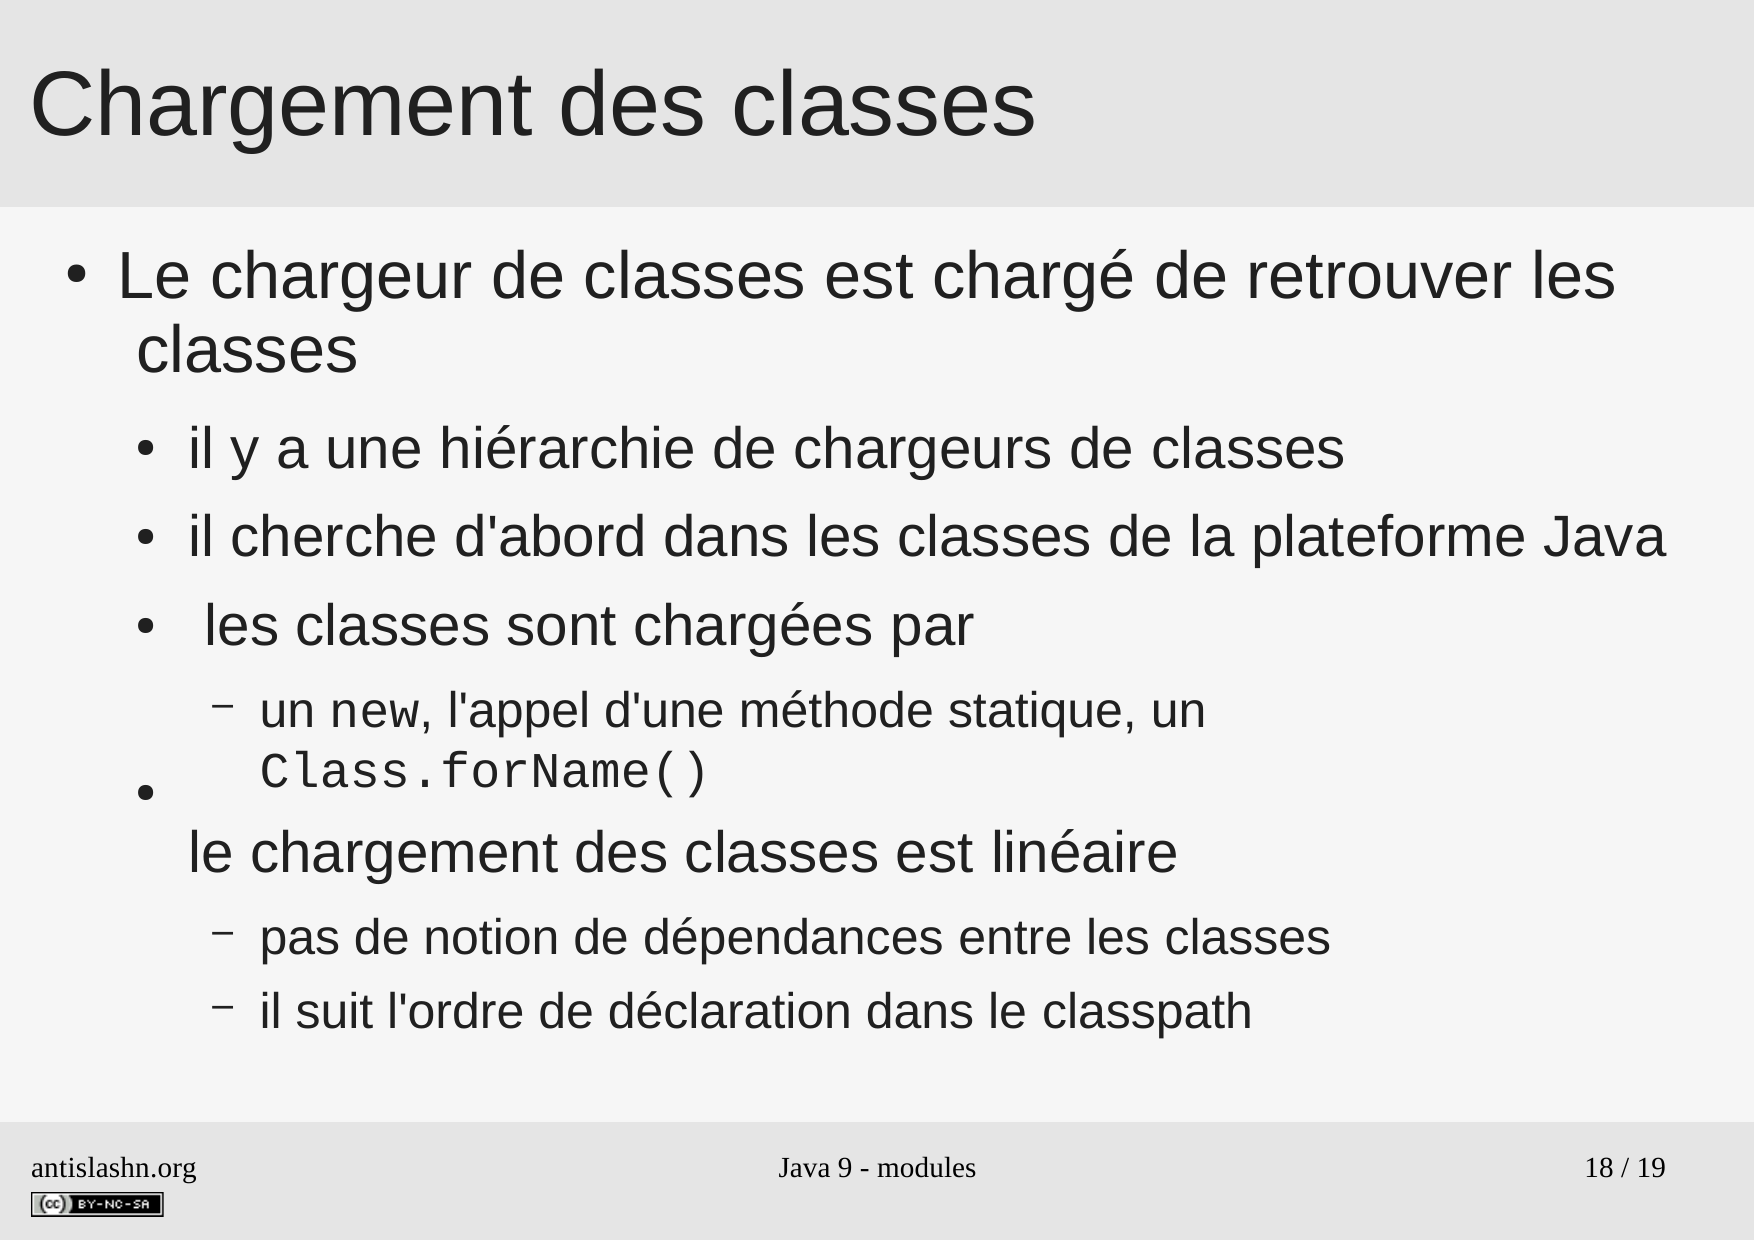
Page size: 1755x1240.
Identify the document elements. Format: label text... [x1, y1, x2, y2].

text_box ● [133, 516, 159, 550]
footer Java 9 - modules [776, 1149, 979, 1240]
slide_number antislashn.org [29, 1149, 197, 1240]
text_box ● [62, 250, 91, 289]
text_box ● [133, 427, 159, 461]
title Chargement des classes [27, 41, 1041, 251]
text_box ● [133, 605, 159, 639]
text_box il y a une hiérarchie de chargeurs de classes il cherche d'abord dans les classes de la plateforme Java les classes sont chargées par un new, l'appel d'une méthode statique, un Class.forName() le chargement des classes est linéaire pas de notion de dépendances entre les classes il suit l'ordre de déclaration dans le classpath [182, 388, 1686, 1039]
slide_number 18 / 19 [1578, 1149, 1668, 1240]
text_box ● [133, 772, 159, 806]
text_box Le chargeur de classes est chargé de retrouver les classes [115, 227, 1623, 387]
